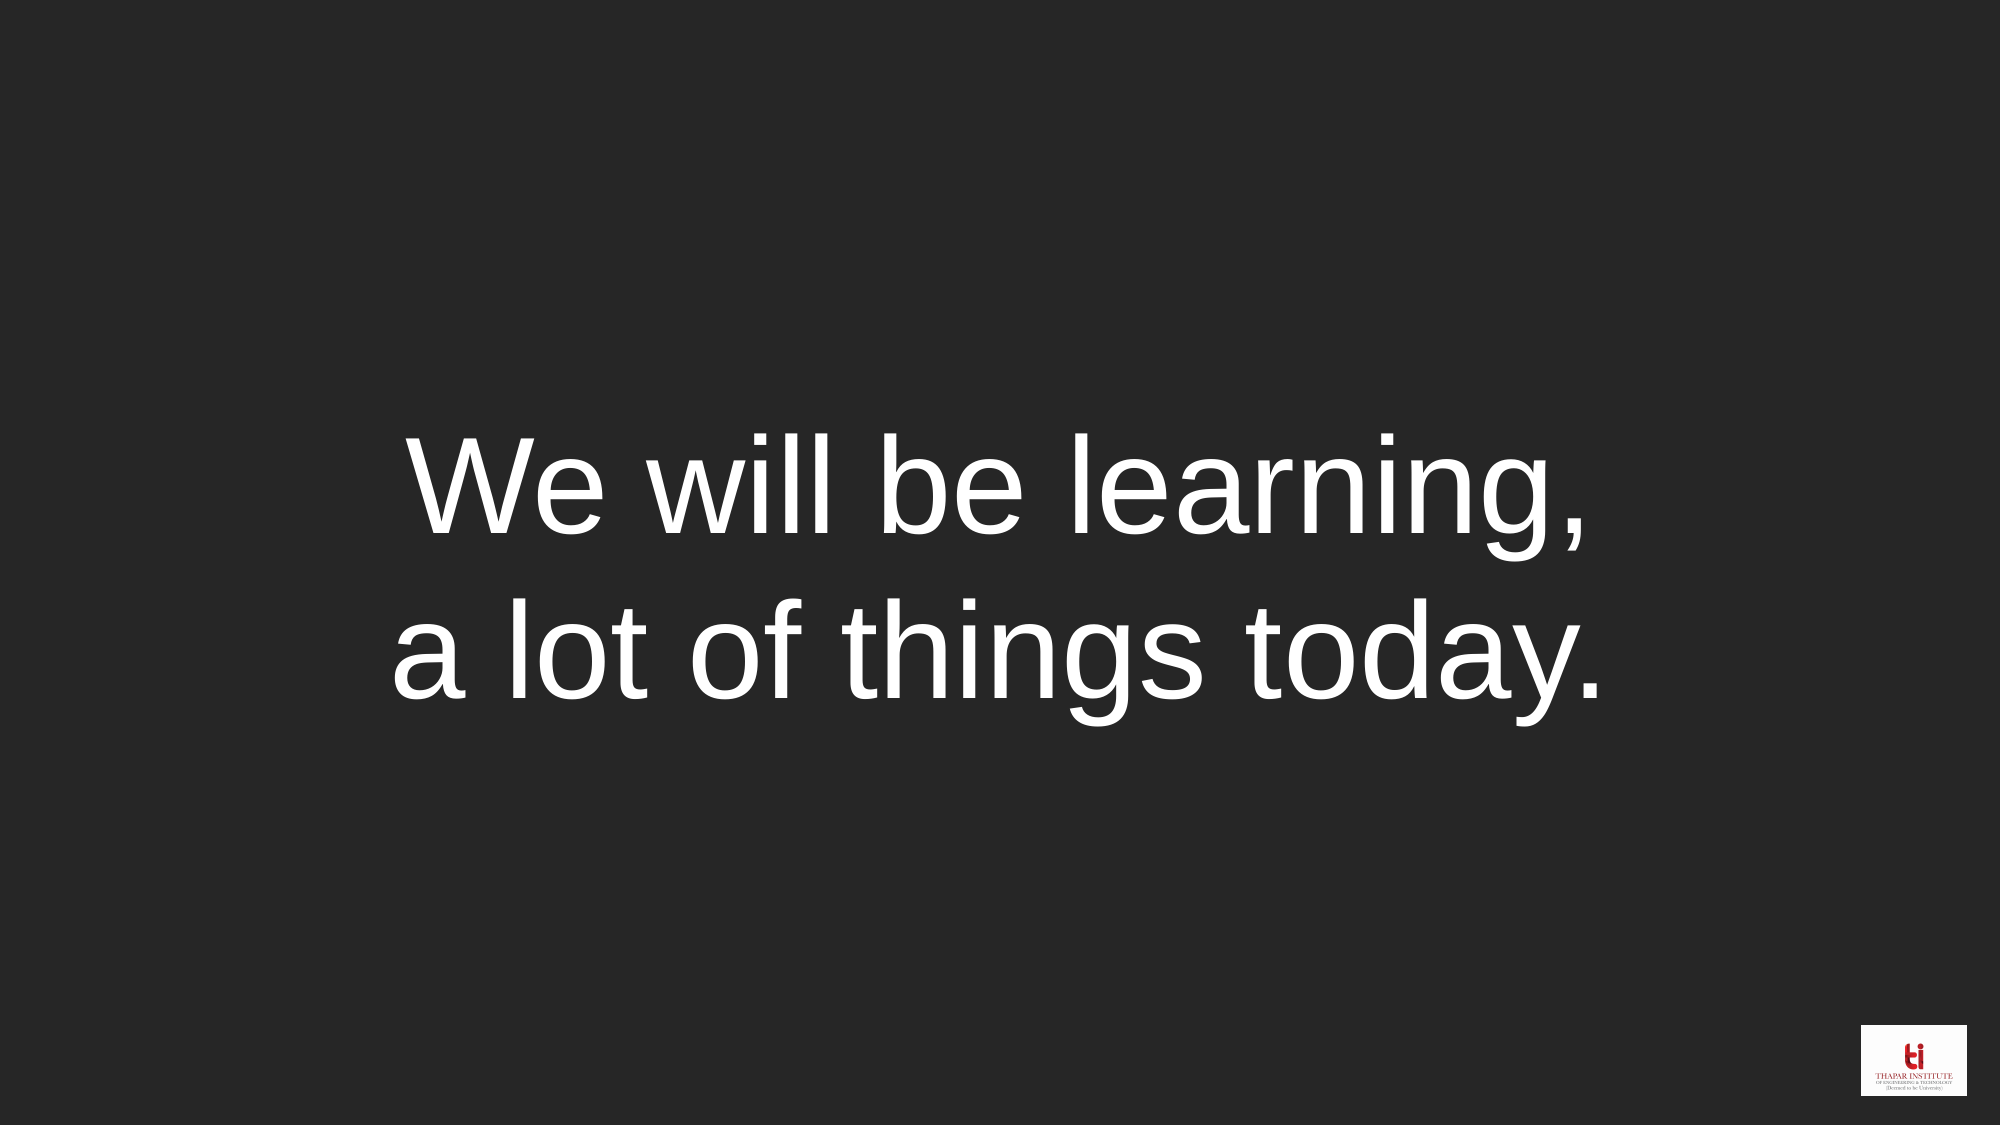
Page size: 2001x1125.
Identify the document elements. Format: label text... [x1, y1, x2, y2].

picture [1861, 1025, 1967, 1096]
text_box We will be learning, a lot of things today. [357, 388, 1643, 733]
